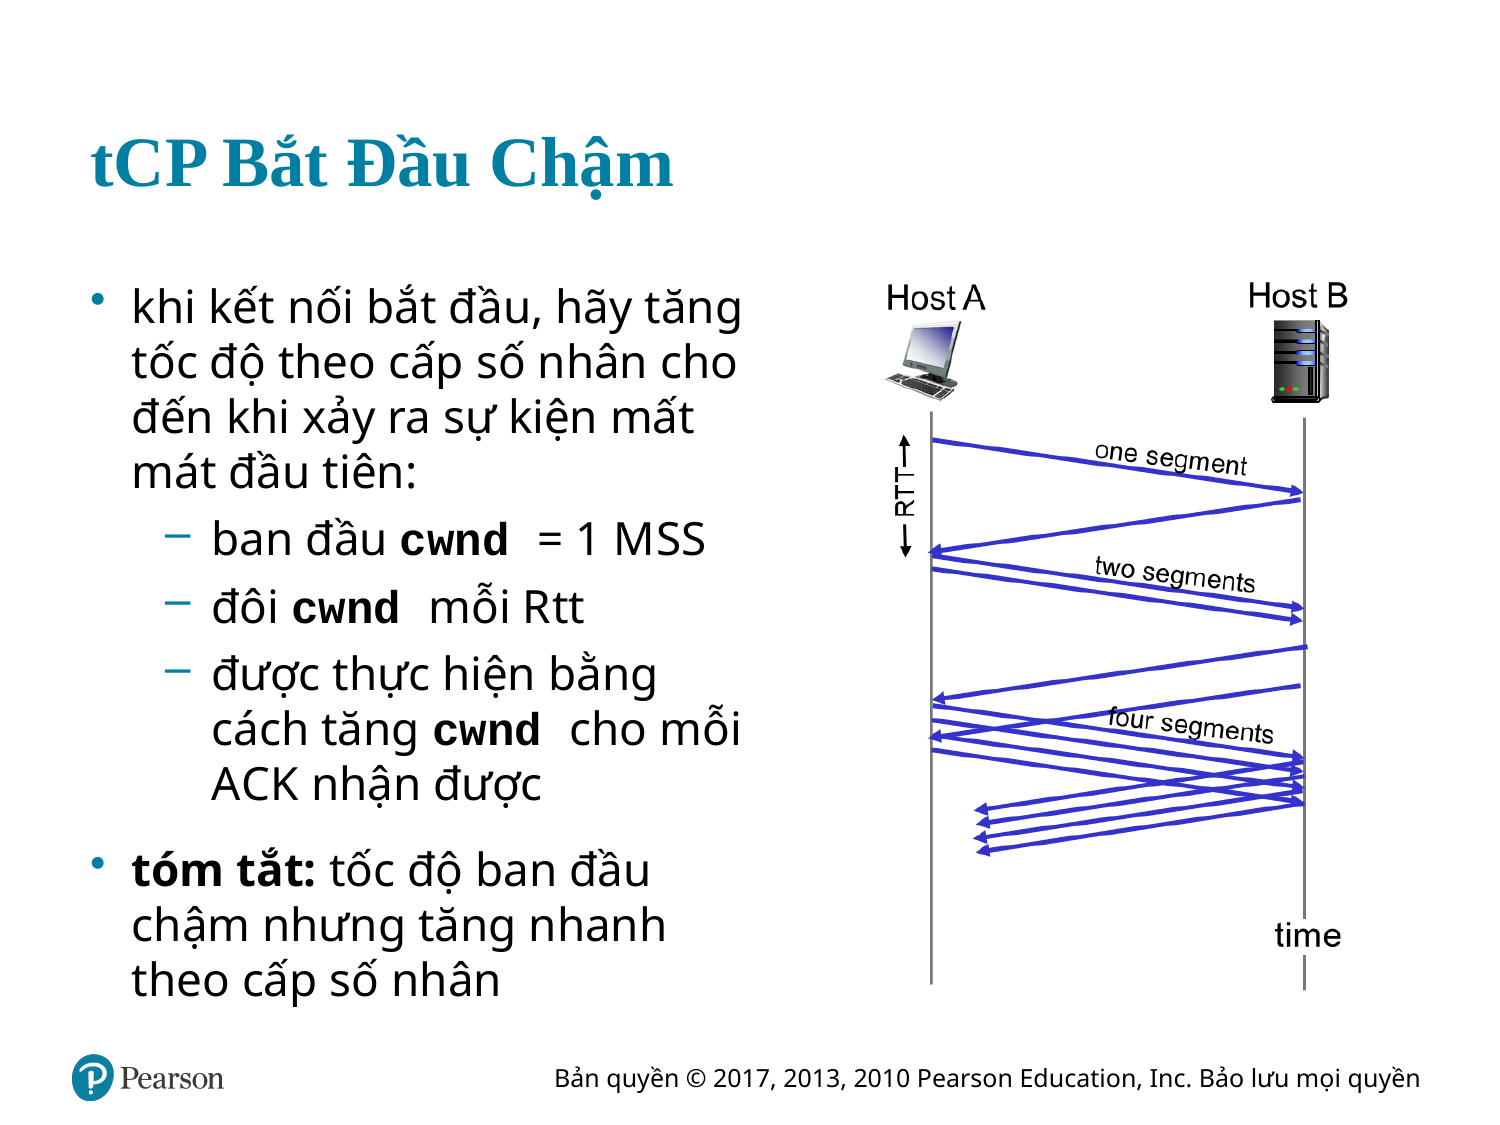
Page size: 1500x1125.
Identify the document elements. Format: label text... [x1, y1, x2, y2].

picture [98, 1054, 224, 1101]
picture [72, 1054, 88, 1070]
list khi kết nối bắt đầu, hãy tăng tốc độ theo cấp số nhân cho đến khi xảy ra sự kiện mất mát đầu tiên: ban đầu cwnd = 1 M S S đôi cwnd mỗi R t t được thực hiện bằng cách tăng cwnd cho mỗi A C K nhận được tóm tắt: tốc độ ban đầu chậm nhưng tăng nhanh theo cấp số nhân [75, 262, 772, 1022]
picture [80, 1063, 106, 1088]
title t C P Bắt Đầu Chậm [75, 0, 1425, 216]
picture [72, 1087, 83, 1101]
picture [864, 262, 1370, 991]
